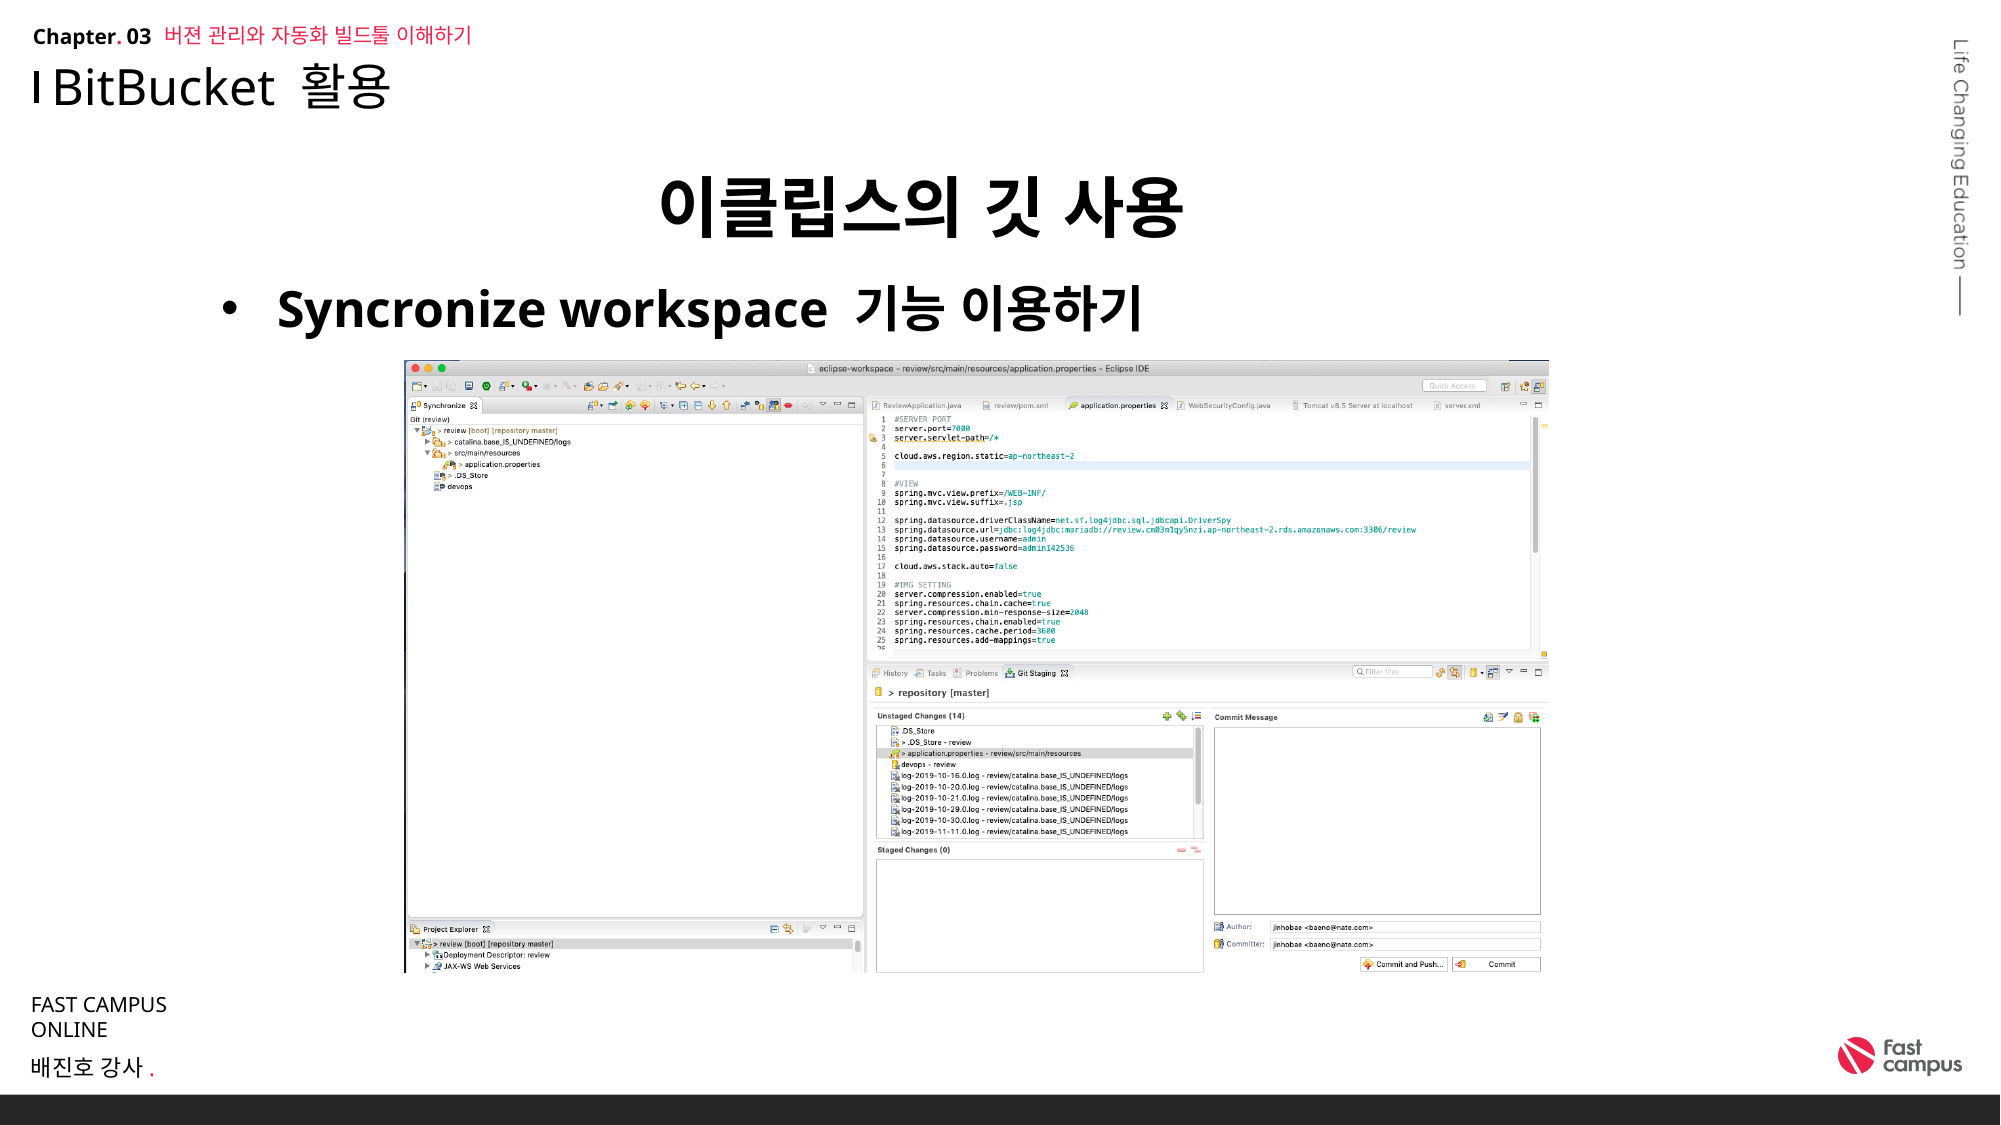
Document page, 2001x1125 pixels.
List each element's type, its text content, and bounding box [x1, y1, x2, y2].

picture [1838, 1037, 1962, 1076]
text_box Syncronize workspace 기능 이용하기 [206, 269, 1159, 345]
text_box 이클립스의 깃 사용 [642, 158, 1202, 254]
title BitBucket 활용 [36, 54, 1830, 111]
list 버젼 관리와 자동화 빌드툴 이해하기 [150, 18, 552, 55]
list 03 [111, 18, 150, 55]
picture [1942, 23, 1981, 316]
picture [404, 360, 1549, 973]
